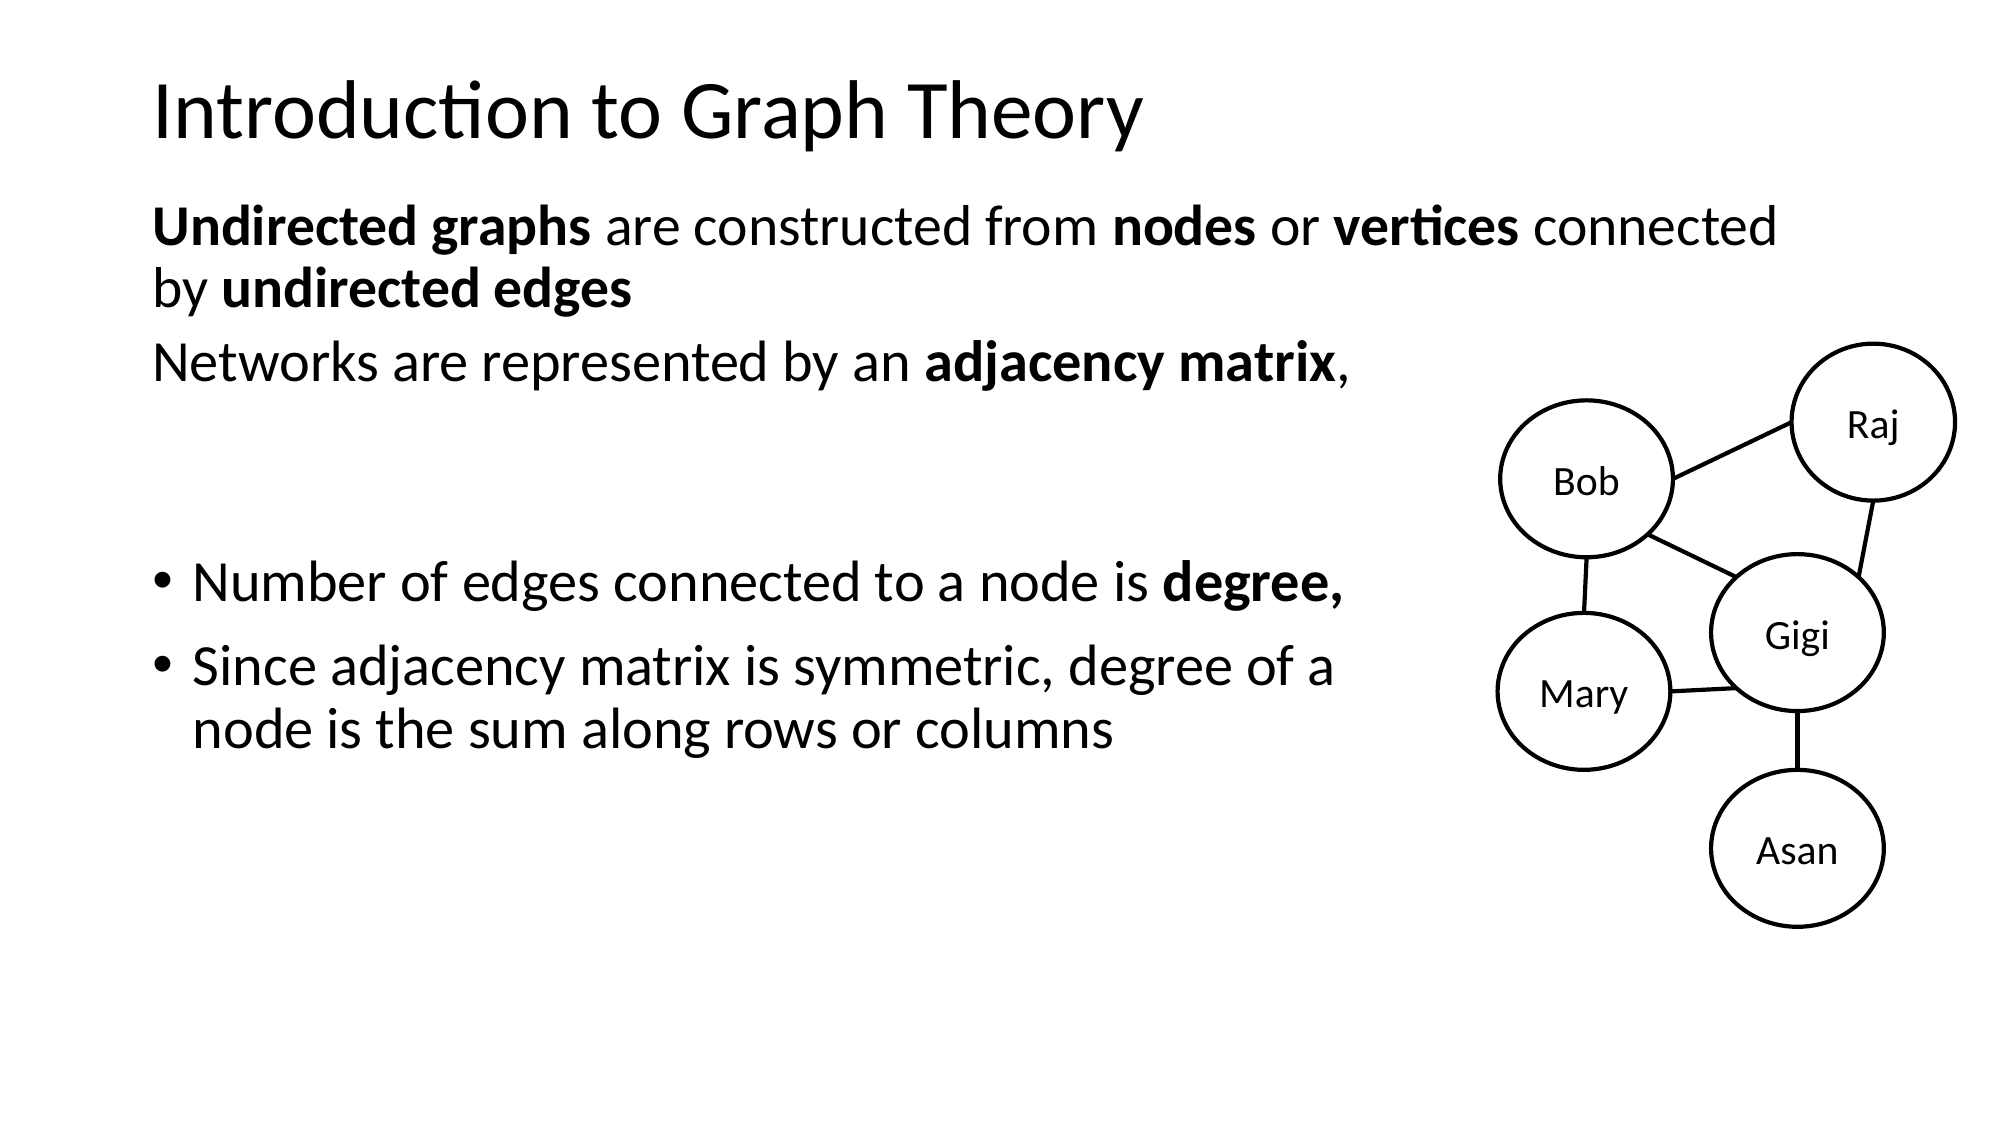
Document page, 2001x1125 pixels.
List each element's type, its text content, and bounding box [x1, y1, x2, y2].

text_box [1670, 688, 1737, 692]
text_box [1583, 557, 1587, 613]
title Introduction to Graph Theory [137, 35, 1863, 188]
text_box Gigi [1710, 553, 1885, 713]
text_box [1858, 500, 1874, 578]
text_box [1672, 422, 1792, 479]
text_box Raj [1790, 342, 1957, 502]
text_box Asan [1710, 768, 1885, 928]
list Undirected graphs are constructed from nodes or vertices connected by undirected edges [137, 188, 1863, 329]
text_box Mary [1496, 611, 1672, 771]
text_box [1647, 534, 1737, 578]
text_box Bob [1499, 399, 1674, 559]
